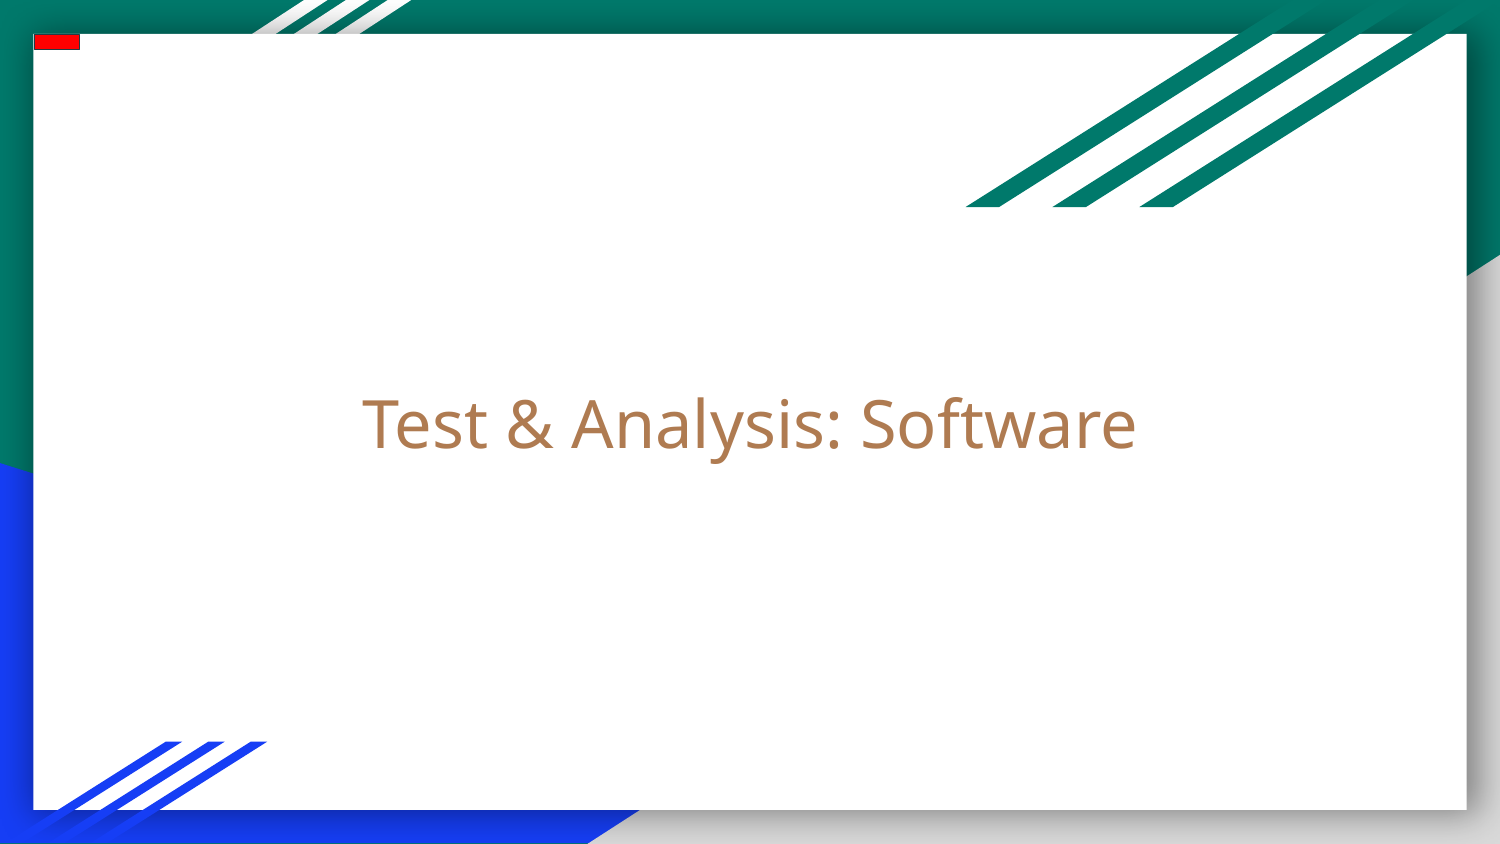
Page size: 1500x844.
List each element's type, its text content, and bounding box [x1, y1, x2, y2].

text_box [34, 34, 80, 50]
title Test & Analysis: Software [228, 213, 1274, 630]
